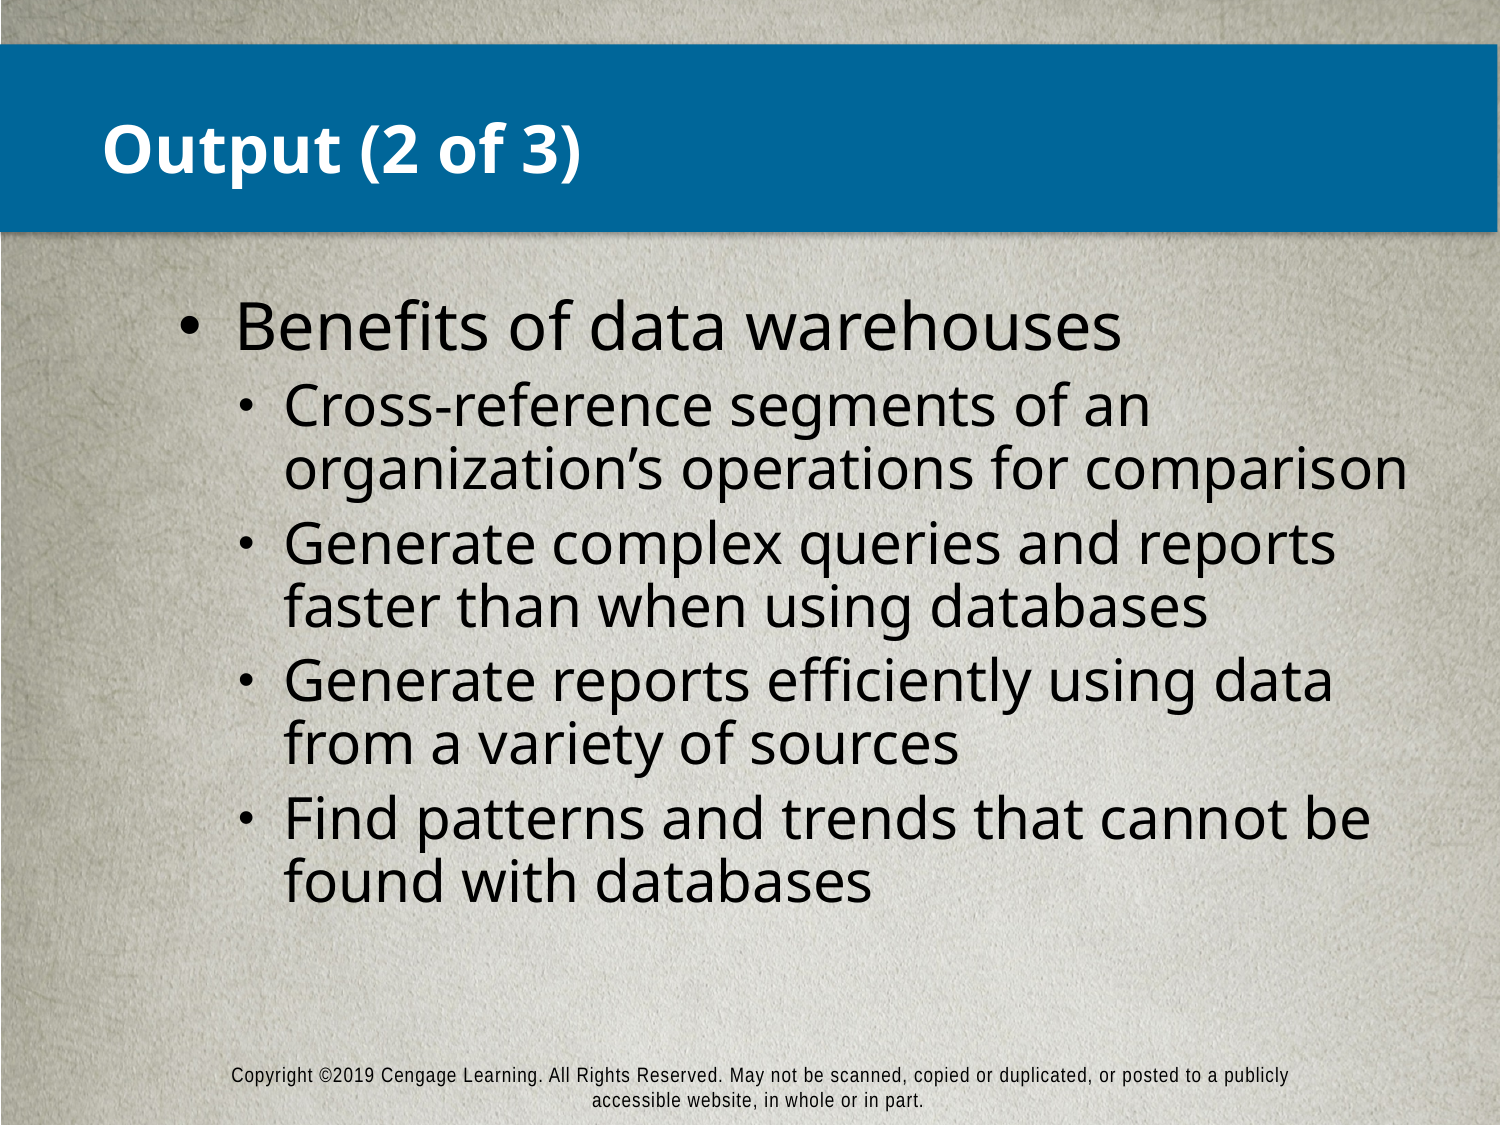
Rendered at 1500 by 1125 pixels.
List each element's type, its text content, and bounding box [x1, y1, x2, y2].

picture [2, 0, 1499, 1125]
list Benefits of data warehouses Cross-reference segments of an organization’s operations for comparison Generate complex queries and reports faster than when using databases Generate reports efficiently using data from a variety of sources Find patterns and trends that cannot be found with databases [163, 285, 1447, 945]
title Output (2 of 3) [86, 75, 1437, 220]
